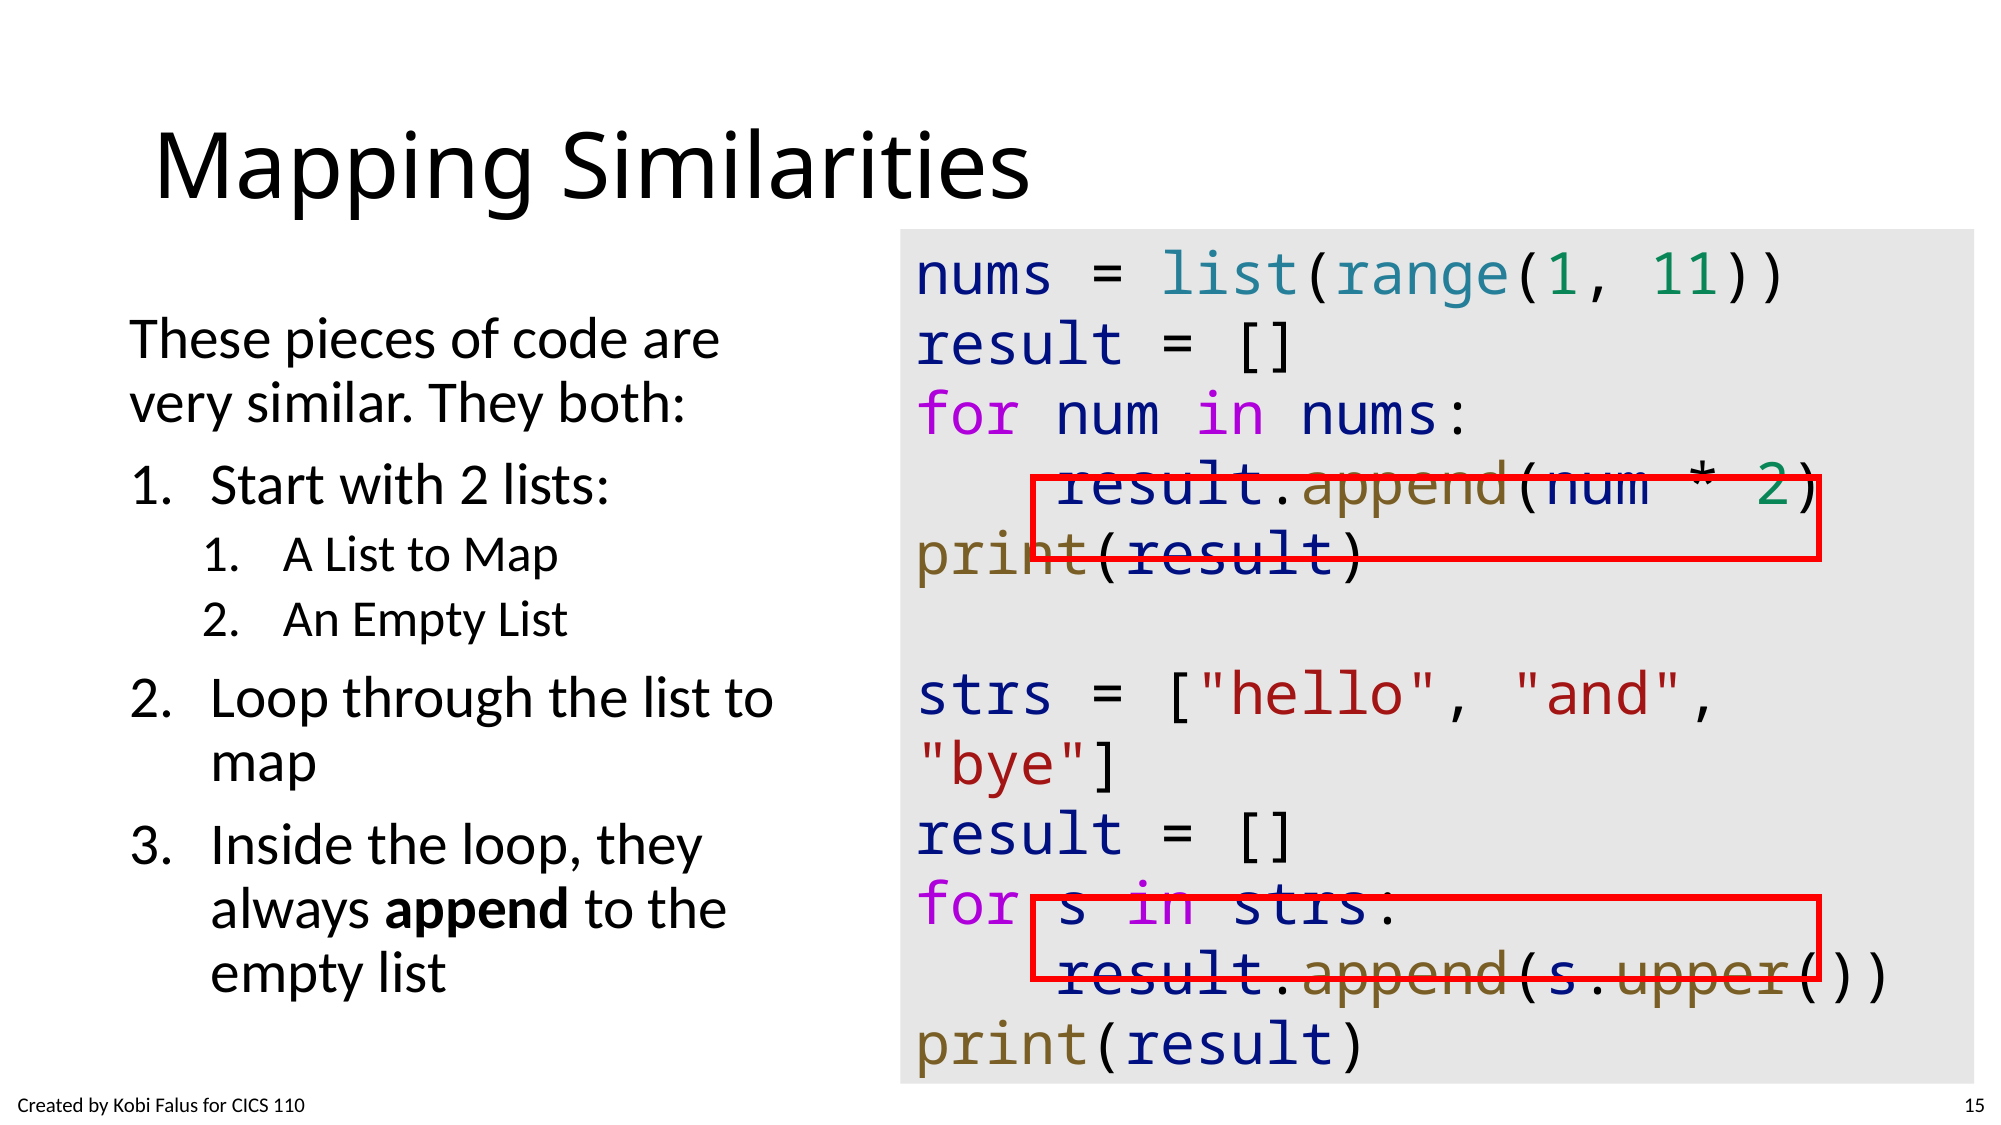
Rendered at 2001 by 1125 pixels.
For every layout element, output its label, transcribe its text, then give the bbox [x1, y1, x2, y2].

list These pieces of code are very similar. They both: Start with 2 lists: A List to Map An Empty List Loop through the list to map Inside the loop, they always append to the empty list [114, 299, 833, 1014]
text_box [1032, 897, 1820, 980]
text_box [1032, 476, 1820, 560]
title Mapping Similarities [137, 59, 1863, 278]
text_box nums = list(range(1, 11)) result = [] for num in nums: result.append(num * 2) print(result) strs = ["hello", "and", "bye"] result = [] for s in strs: result.append(s.upper()) print(result) [900, 229, 1975, 1084]
